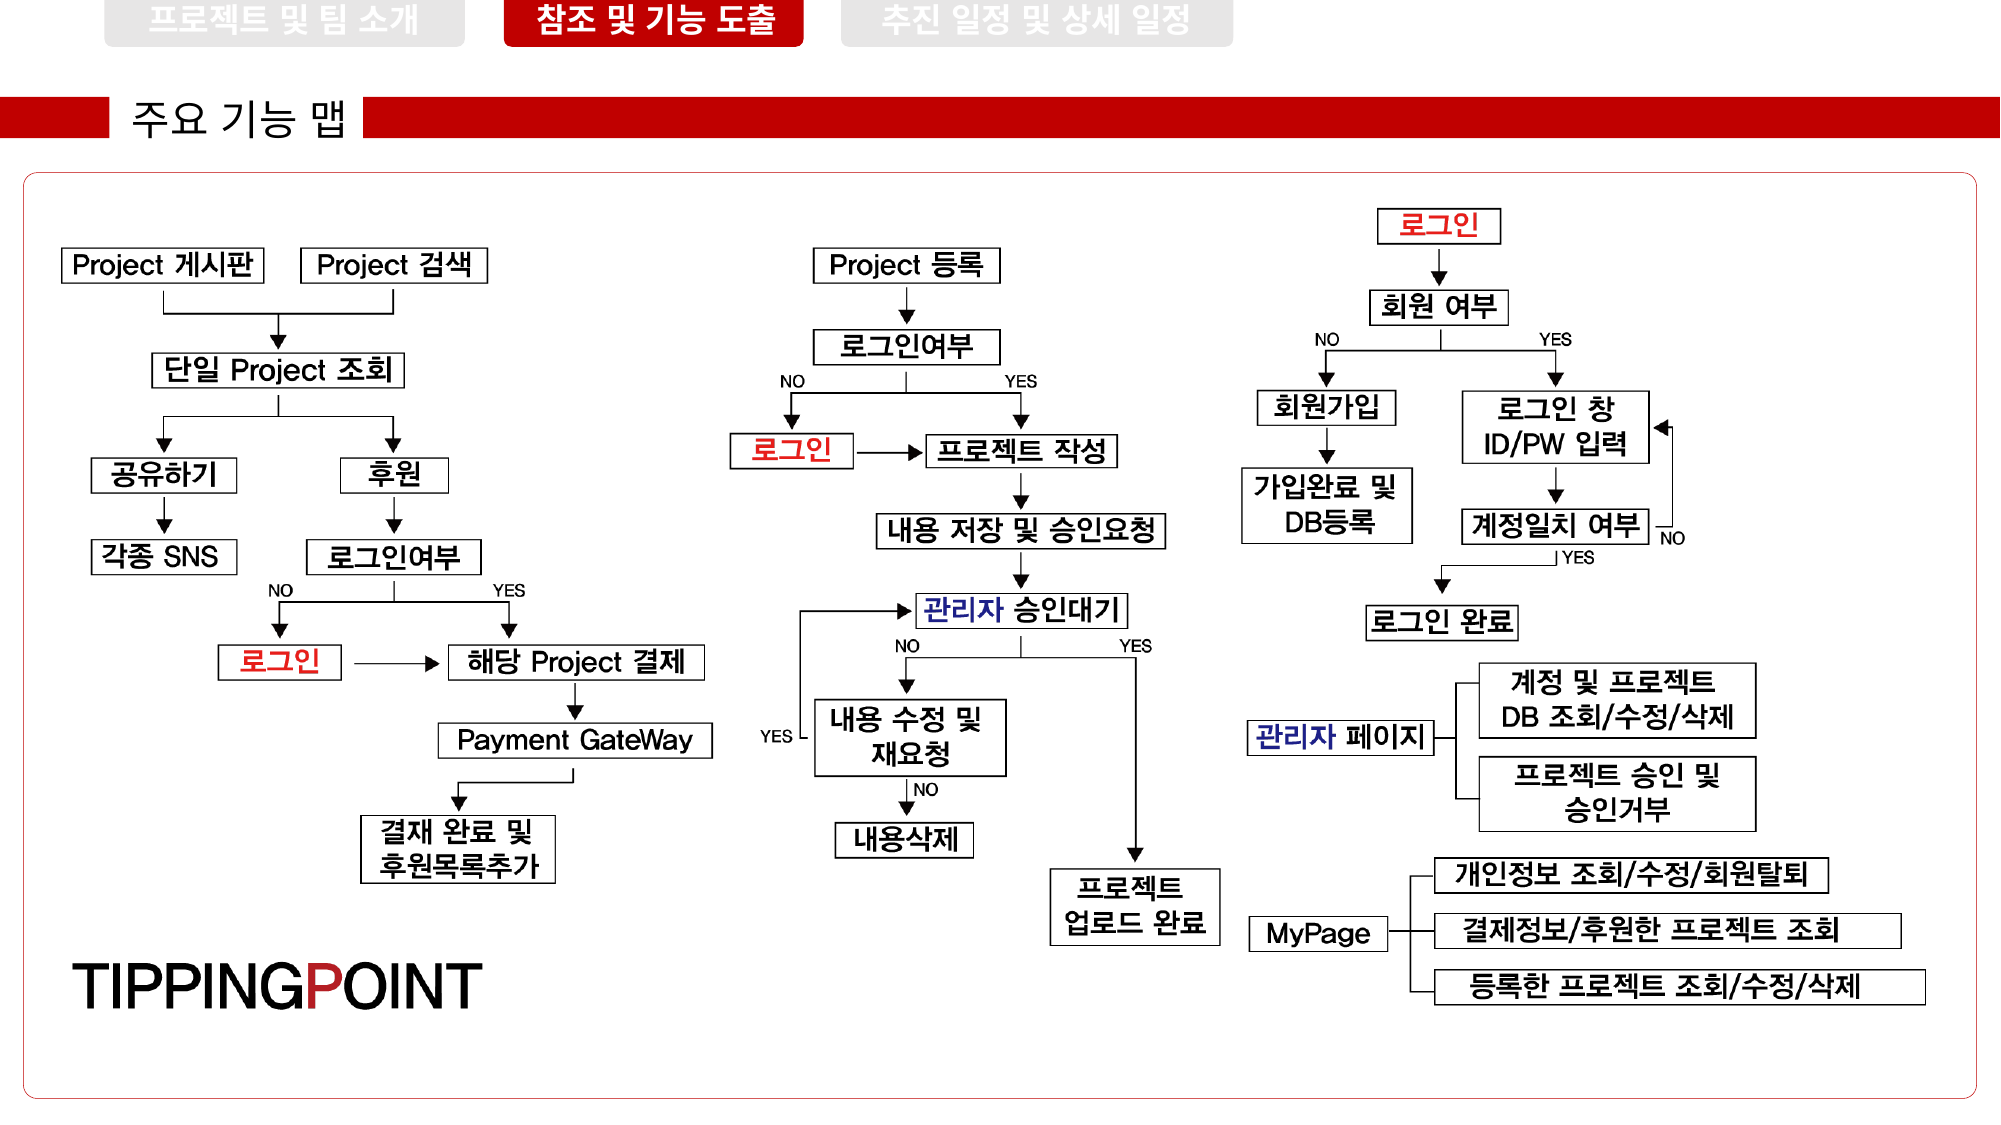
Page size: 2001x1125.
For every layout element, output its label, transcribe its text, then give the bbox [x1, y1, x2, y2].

text_box 프로젝트 및 팀 소개 [133, 0, 435, 47]
picture [21, 182, 1970, 1050]
text_box [839, 0, 1235, 48]
text_box % [22, 171, 1978, 1100]
text_box [103, 0, 466, 48]
text_box 참조 및 기능 도출 [521, 0, 793, 47]
text_box [363, 96, 2000, 139]
text_box 주요 기능 맵 [117, 86, 363, 151]
text_box 추진 일정 및 상세 일정 [866, 0, 1208, 47]
text_box [0, 96, 110, 139]
text_box [502, 0, 805, 48]
